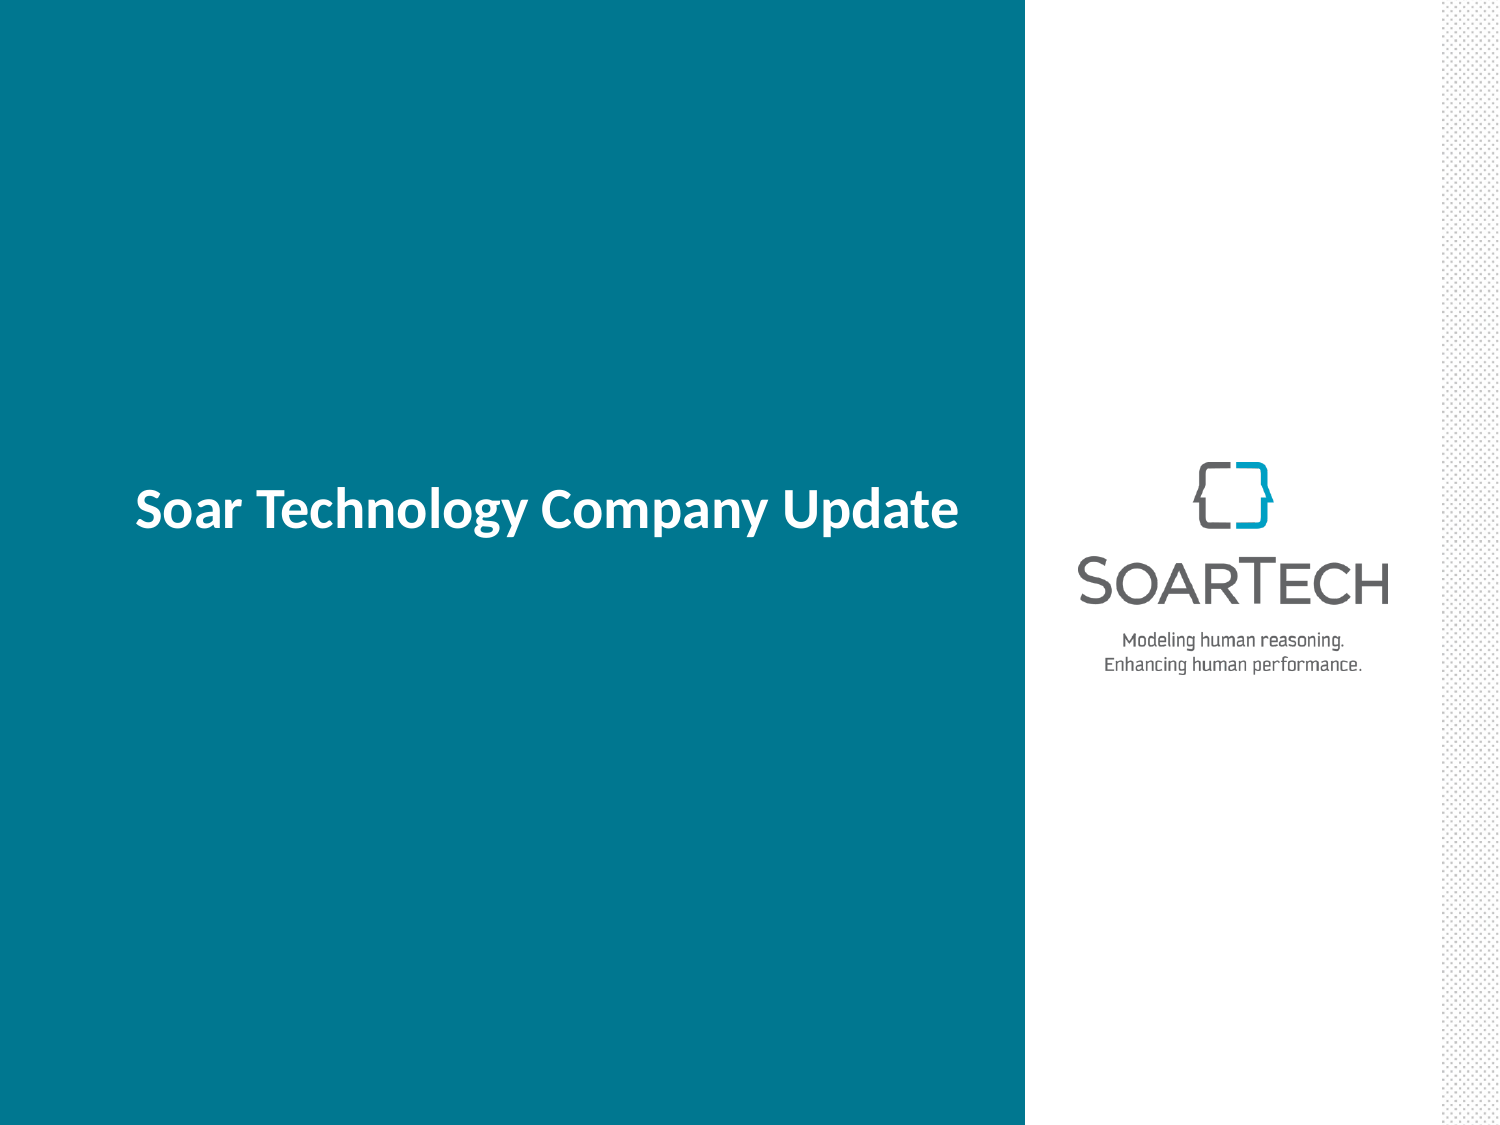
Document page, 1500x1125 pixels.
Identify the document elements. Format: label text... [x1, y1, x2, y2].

title Soar Technology Company Update [50, 462, 976, 663]
picture [1078, 462, 1388, 675]
picture [1442, 0, 1500, 1125]
